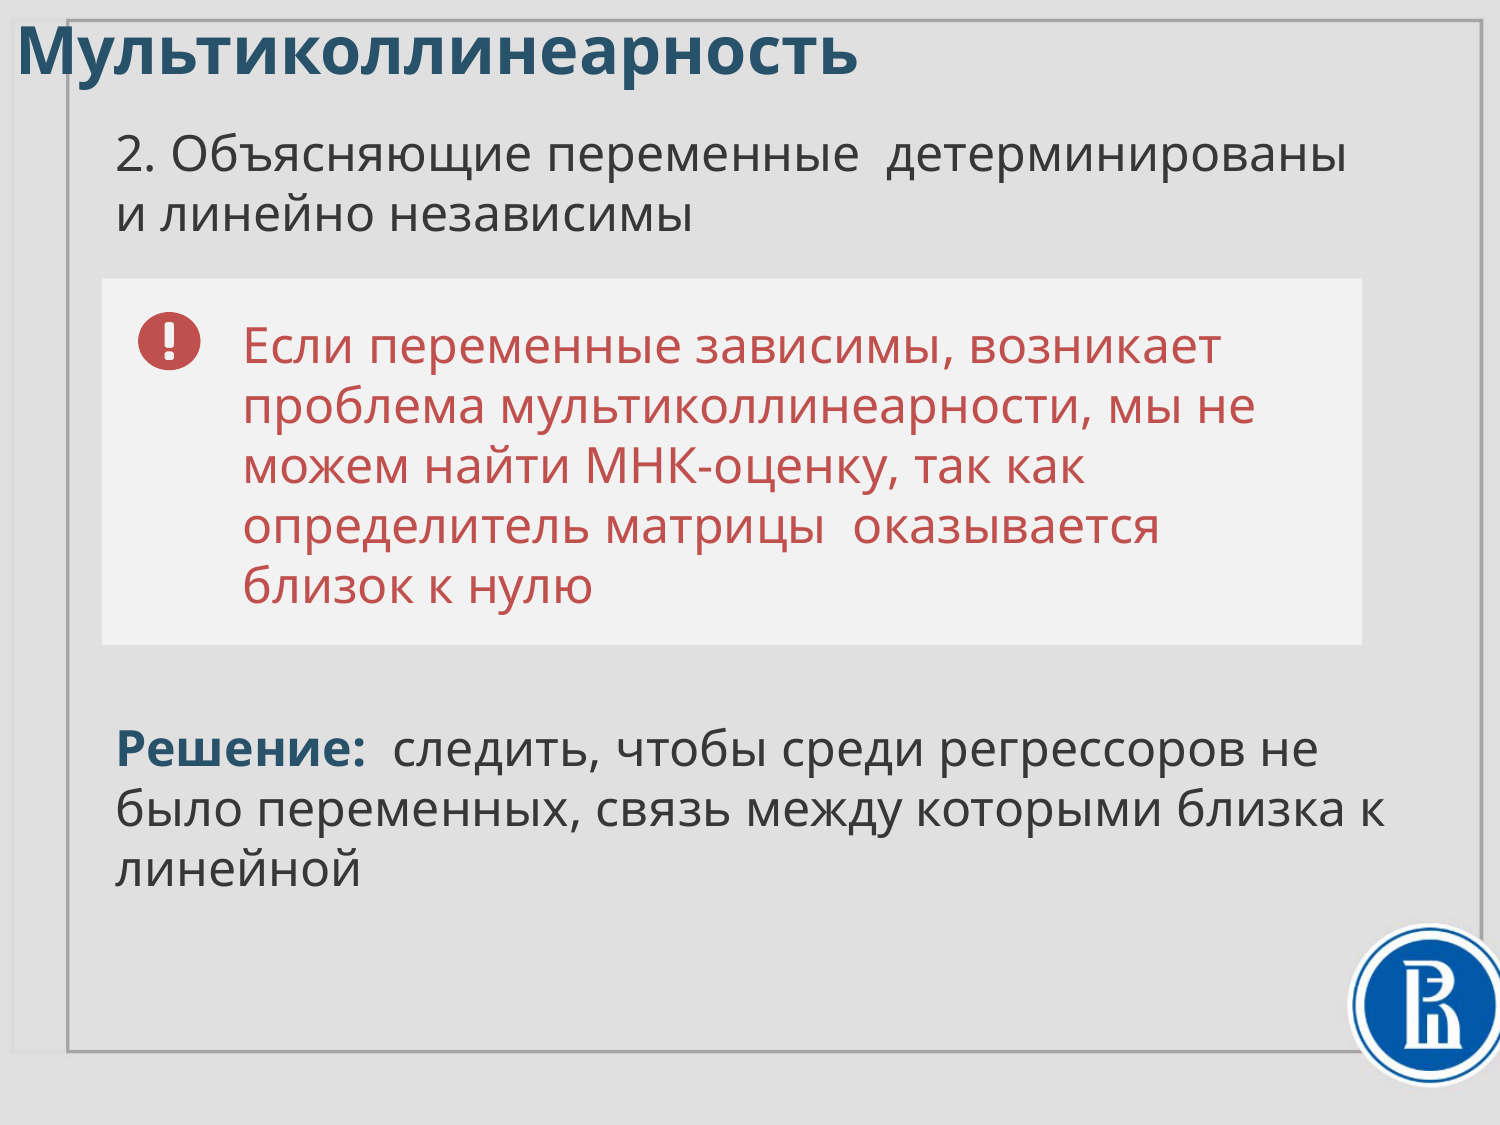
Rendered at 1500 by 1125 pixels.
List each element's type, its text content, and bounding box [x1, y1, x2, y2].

picture [0, 96, 1500, 1125]
text_box [101, 278, 1362, 646]
text_box Решение: следить, чтобы среди регрессоров не было переменных, связь между которыми близка к линейной [100, 708, 1471, 904]
text_box Мультиколлинеарность [0, 0, 1500, 96]
text_box [138, 312, 201, 371]
